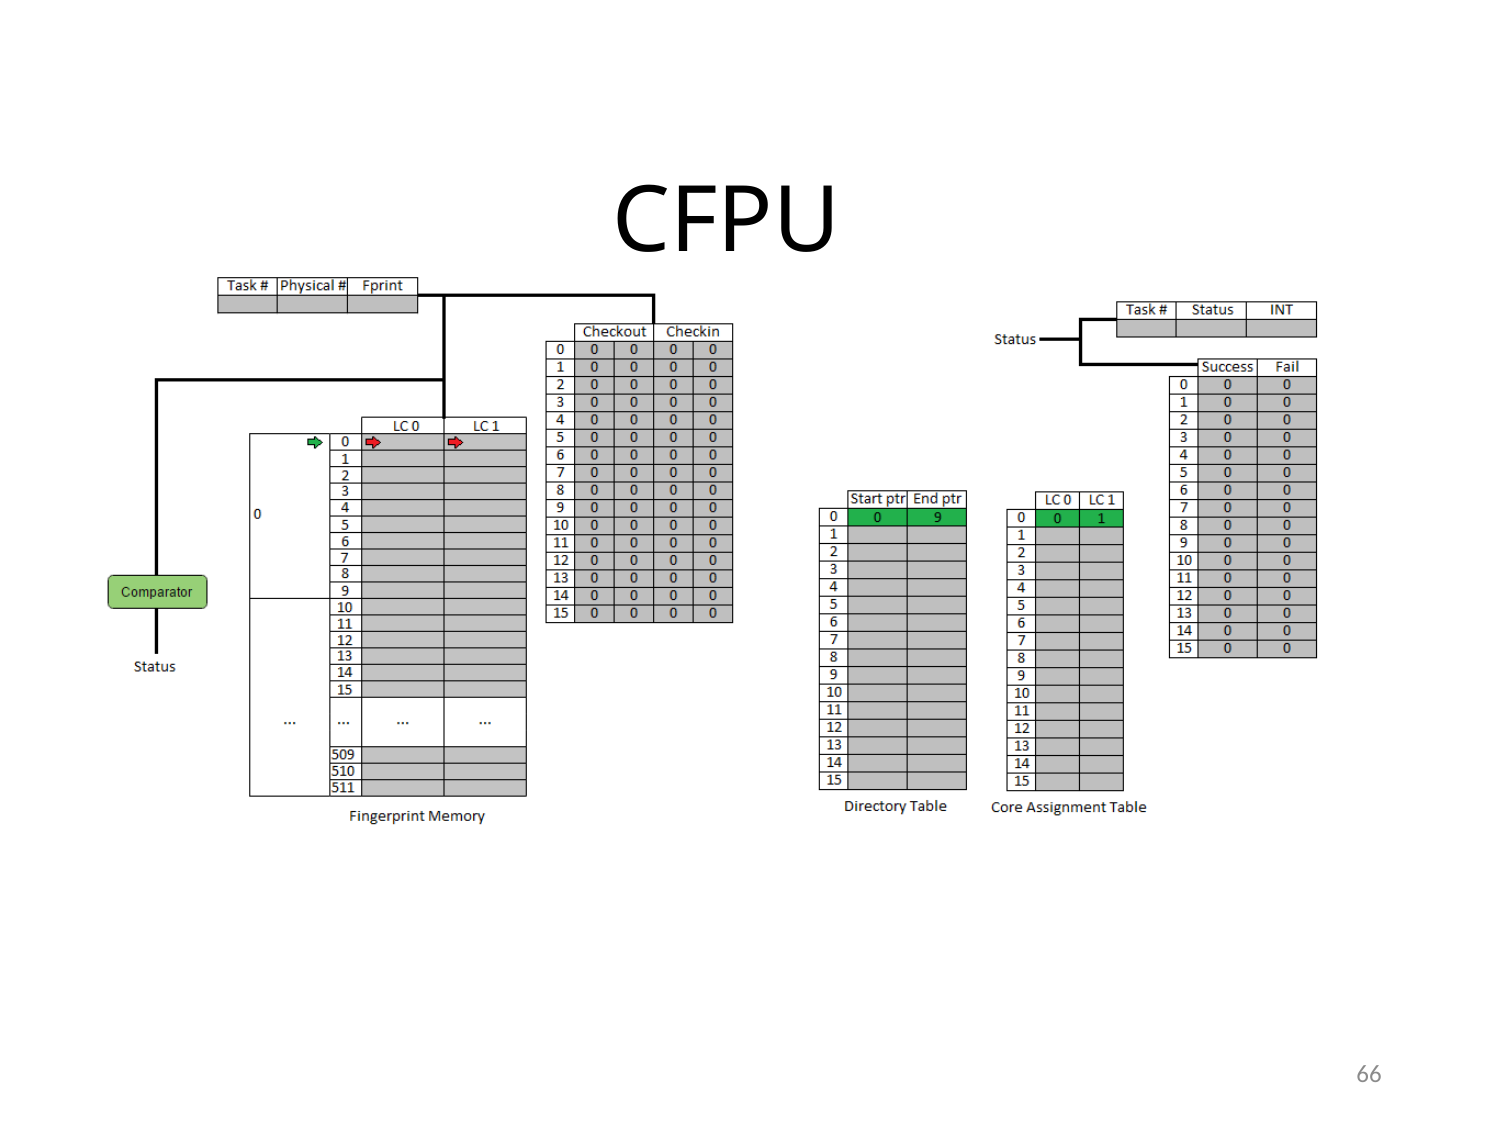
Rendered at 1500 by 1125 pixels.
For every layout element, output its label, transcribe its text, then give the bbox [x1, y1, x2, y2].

slide_number 66 [1059, 1042, 1397, 1103]
picture [89, 253, 1327, 833]
title CFPU [79, 140, 1374, 304]
